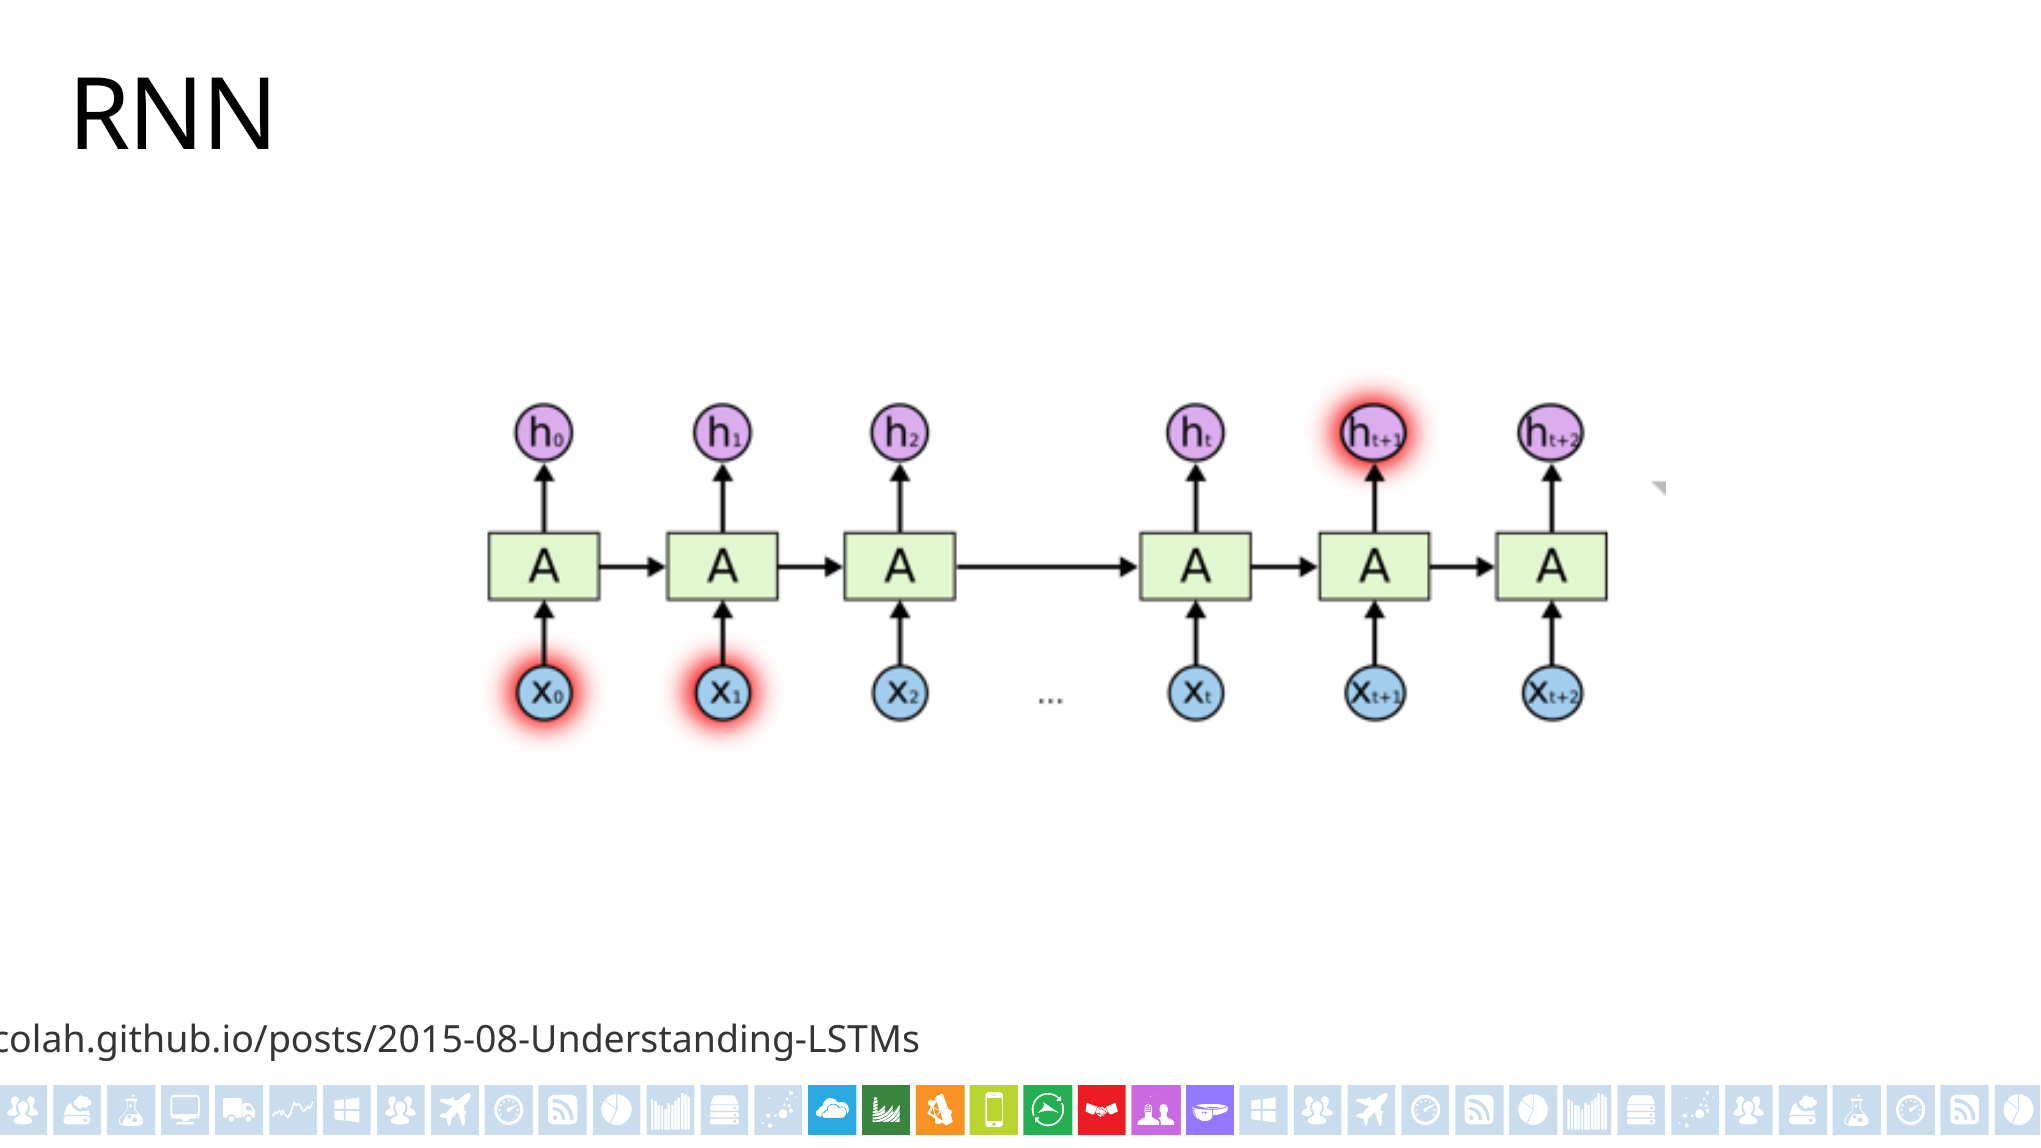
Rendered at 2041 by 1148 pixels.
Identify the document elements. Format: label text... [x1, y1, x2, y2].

text_box colah.github.io/posts/2015-08-Understanding-LSTMs [0, 1007, 936, 1112]
picture [425, 364, 1666, 762]
title RNN [45, 48, 1996, 199]
